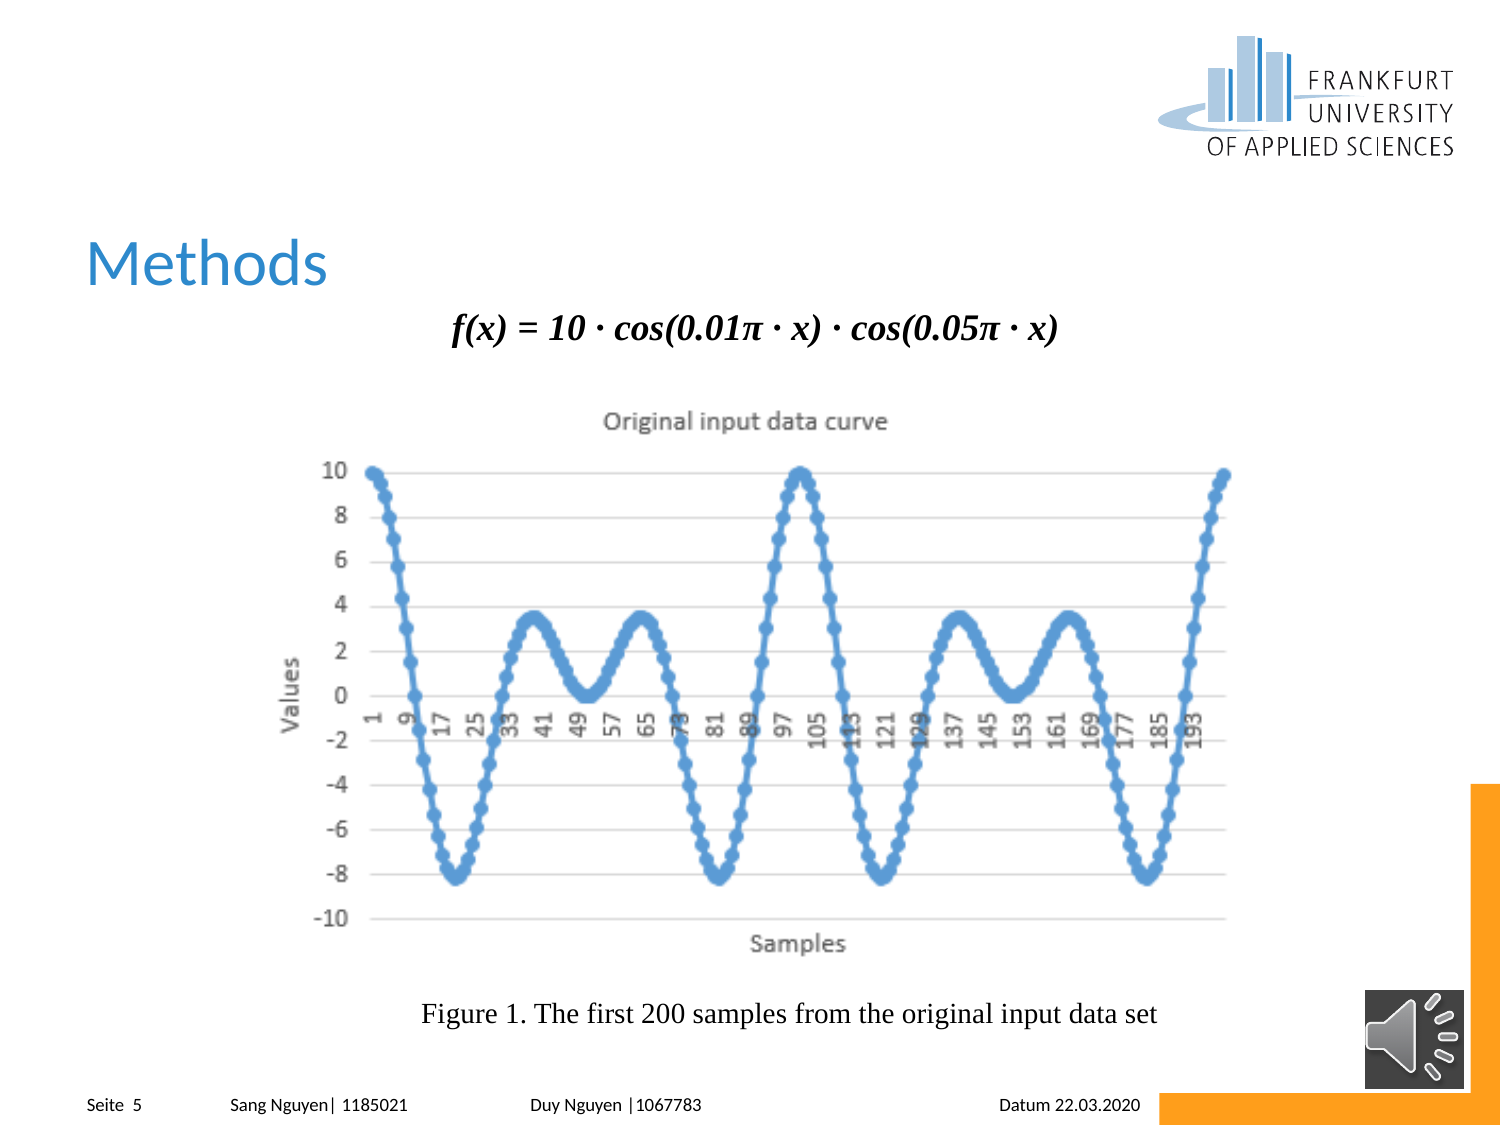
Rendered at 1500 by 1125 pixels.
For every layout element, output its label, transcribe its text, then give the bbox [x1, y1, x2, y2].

picture [1364, 989, 1465, 1090]
footer Datum 22.03.2020 [845, 1092, 1141, 1116]
text_box Figure 1. The first 200 samples from the original input data set [395, 986, 1184, 1037]
text_box f(x) = 10 ∙ cos(0.01π ∙ x) ∙ cos(0.05π ∙ x) [437, 296, 1075, 356]
title Methods [85, 189, 1427, 300]
slide_number Sang Nguyen| 1185021 Duy Nguyen |1067783 [230, 1092, 821, 1116]
slide_number Seite 5 [86, 1092, 144, 1116]
picture [259, 390, 1253, 979]
